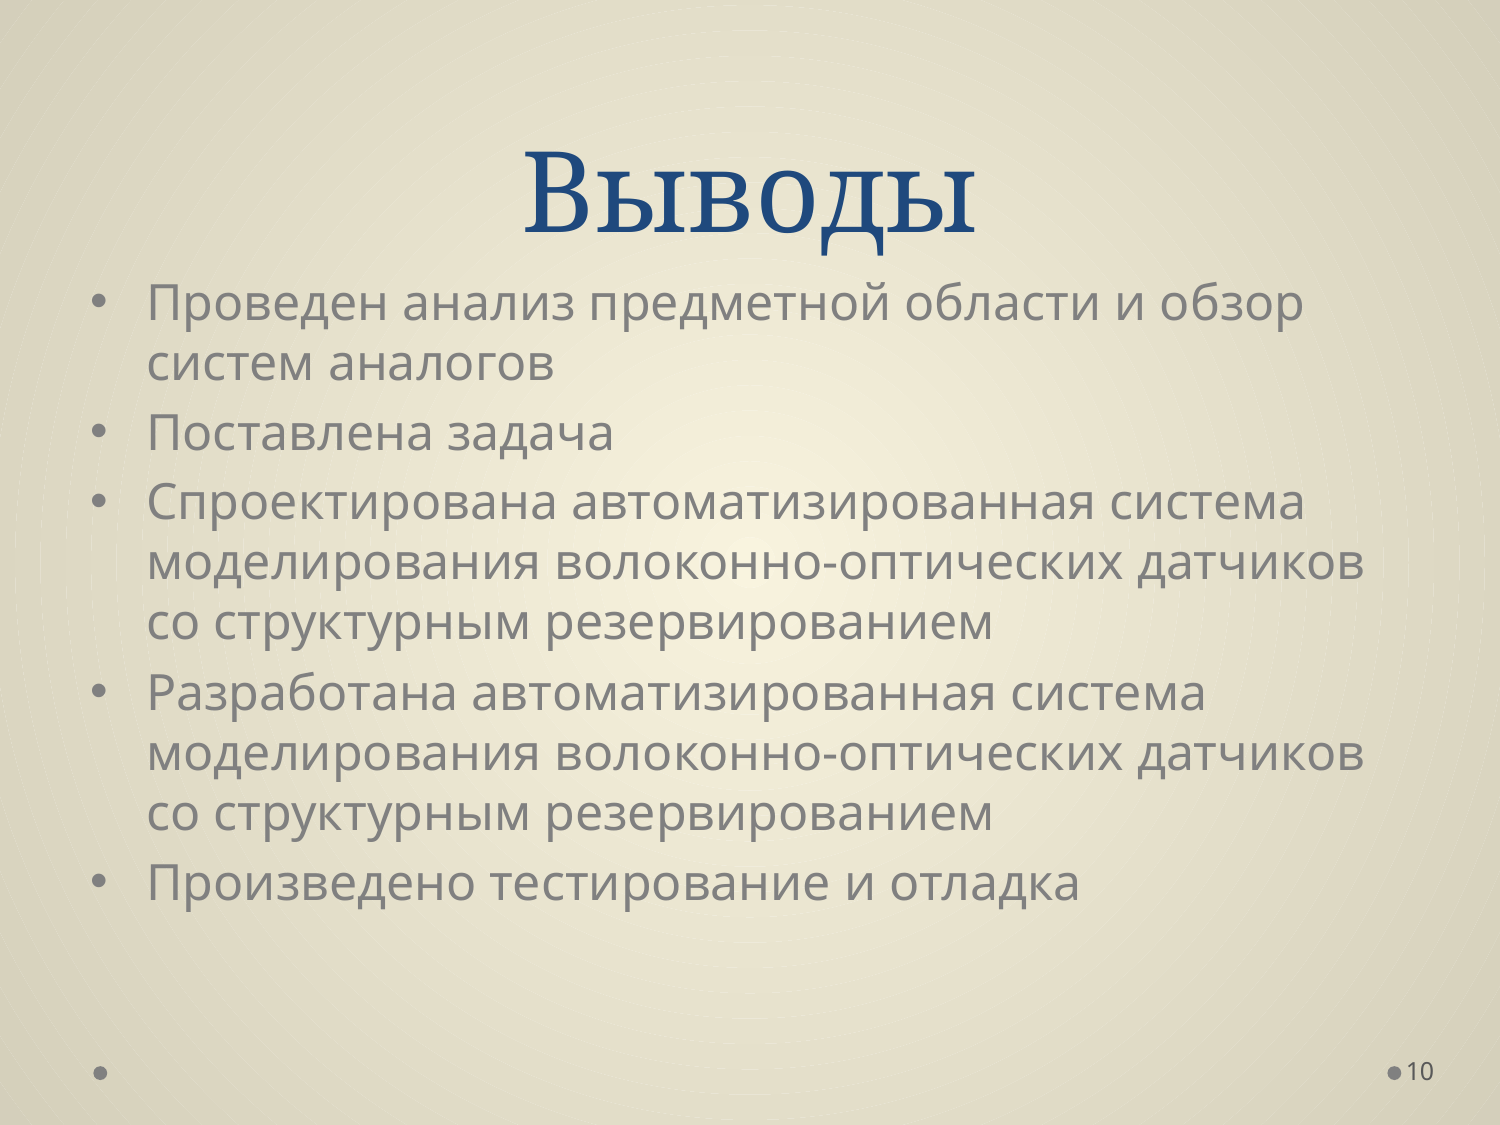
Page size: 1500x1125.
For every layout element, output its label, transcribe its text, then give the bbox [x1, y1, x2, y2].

title Выводы [75, 0, 1425, 262]
slide_number 10 [1401, 1042, 1494, 1103]
list Проведен анализ предметной области и обзор систем аналогов Поставлена задача Спроектирована автоматизированная система моделирования волоконно-оптических датчиков со структурным резервированием Разработана автоматизированная система моделирования волоконно-оптических датчиков со структурным резервированием Произведено тестирование и отладка [75, 262, 1425, 1005]
